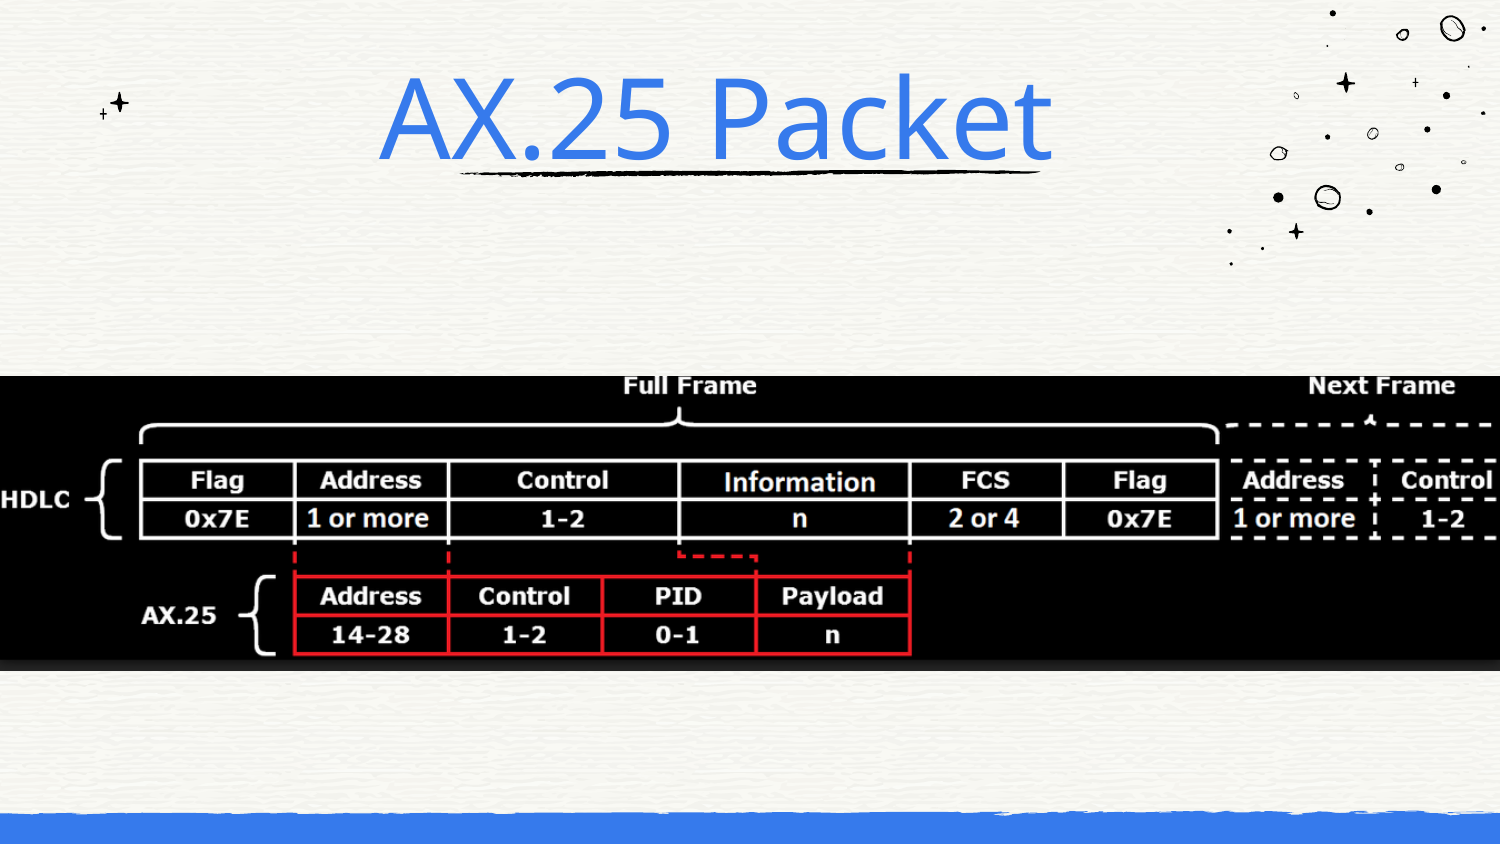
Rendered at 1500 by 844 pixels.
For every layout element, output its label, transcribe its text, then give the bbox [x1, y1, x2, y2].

text_box [459, 169, 1041, 178]
title AX.25 Packet [99, 32, 1364, 127]
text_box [99, 91, 130, 120]
picture [0, 0, 1500, 815]
